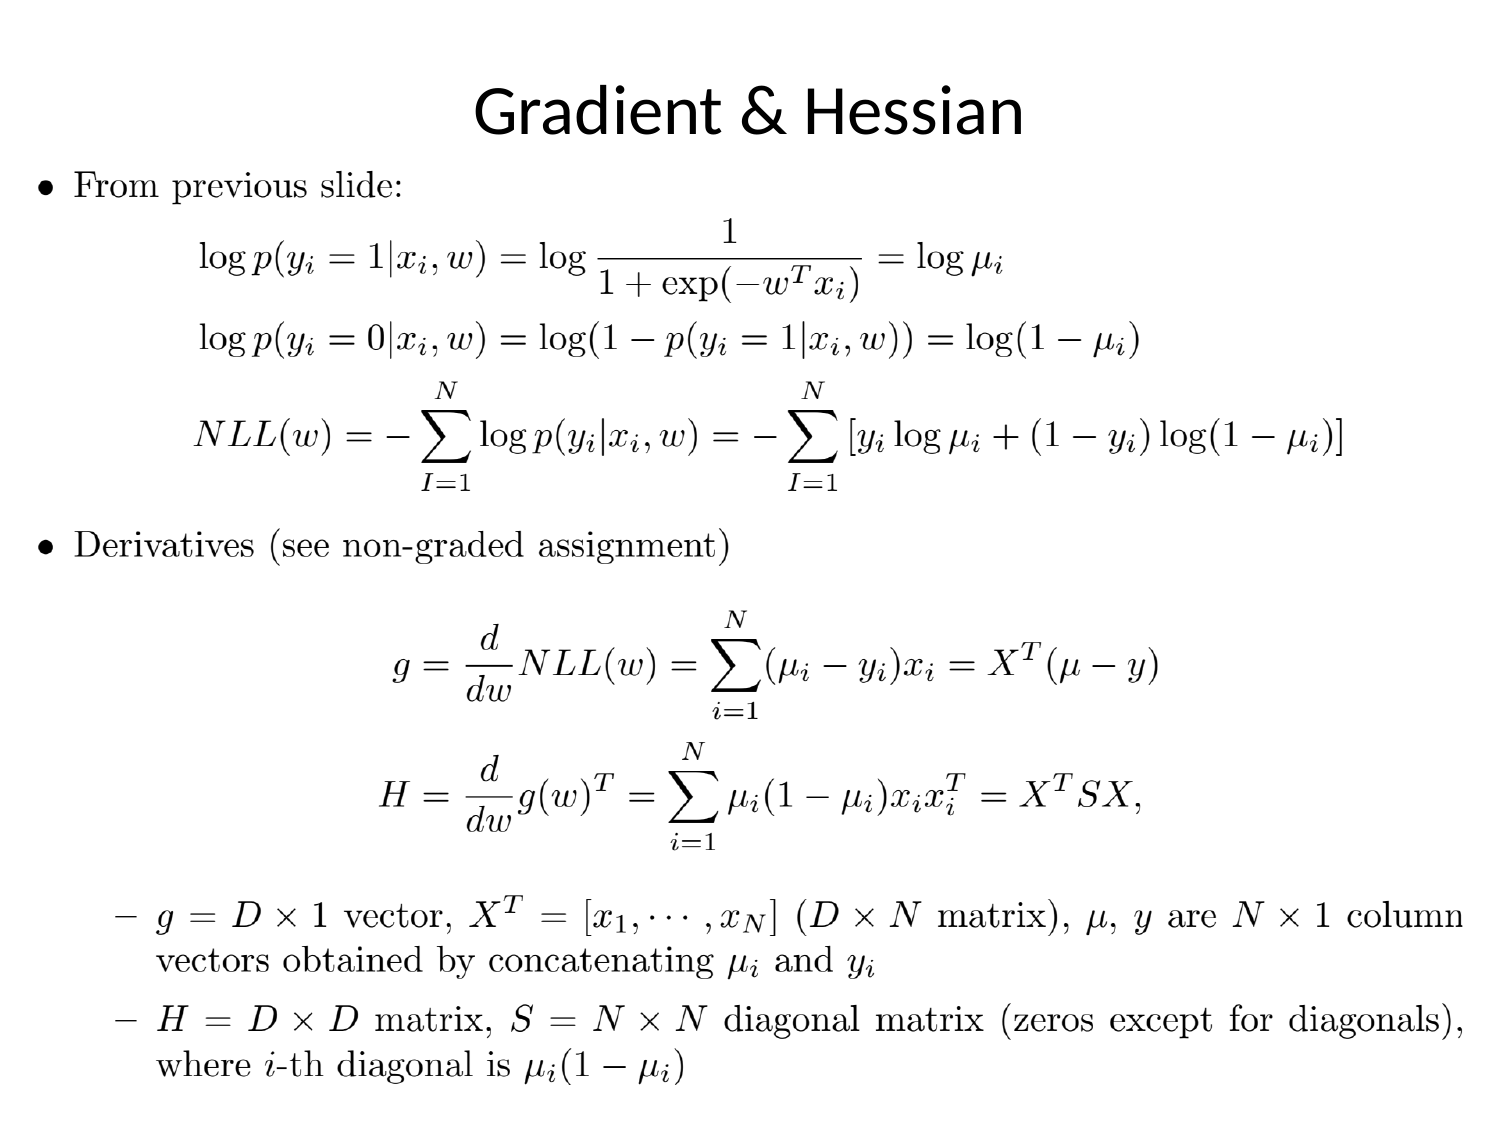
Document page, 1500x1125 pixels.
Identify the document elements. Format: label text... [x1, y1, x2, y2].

picture [37, 170, 1463, 1085]
title Gradient & Hessian [75, 12, 1425, 168]
